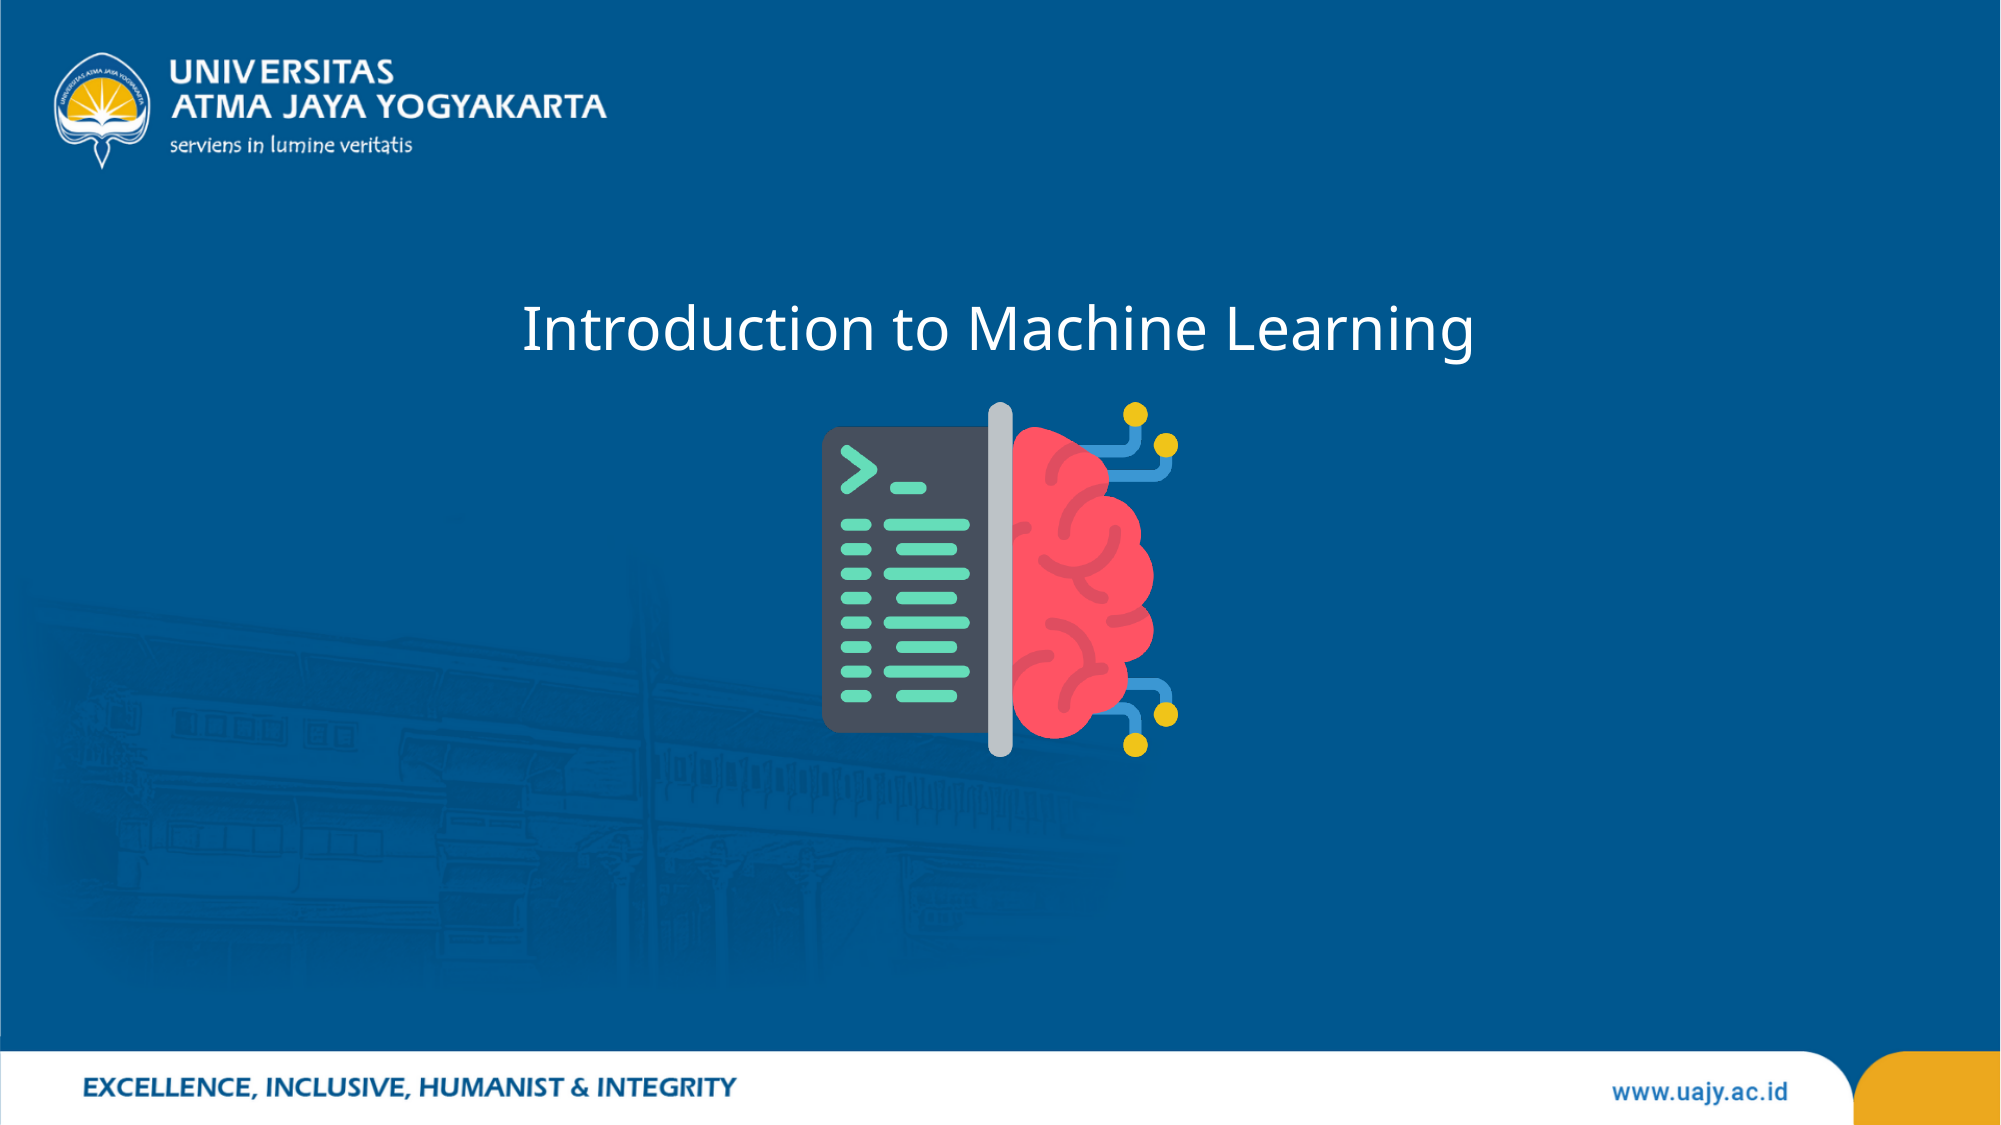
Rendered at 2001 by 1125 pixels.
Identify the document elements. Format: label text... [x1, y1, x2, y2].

picture [0, 0, 2001, 1125]
title Introduction to Machine Learning [137, 290, 1863, 372]
